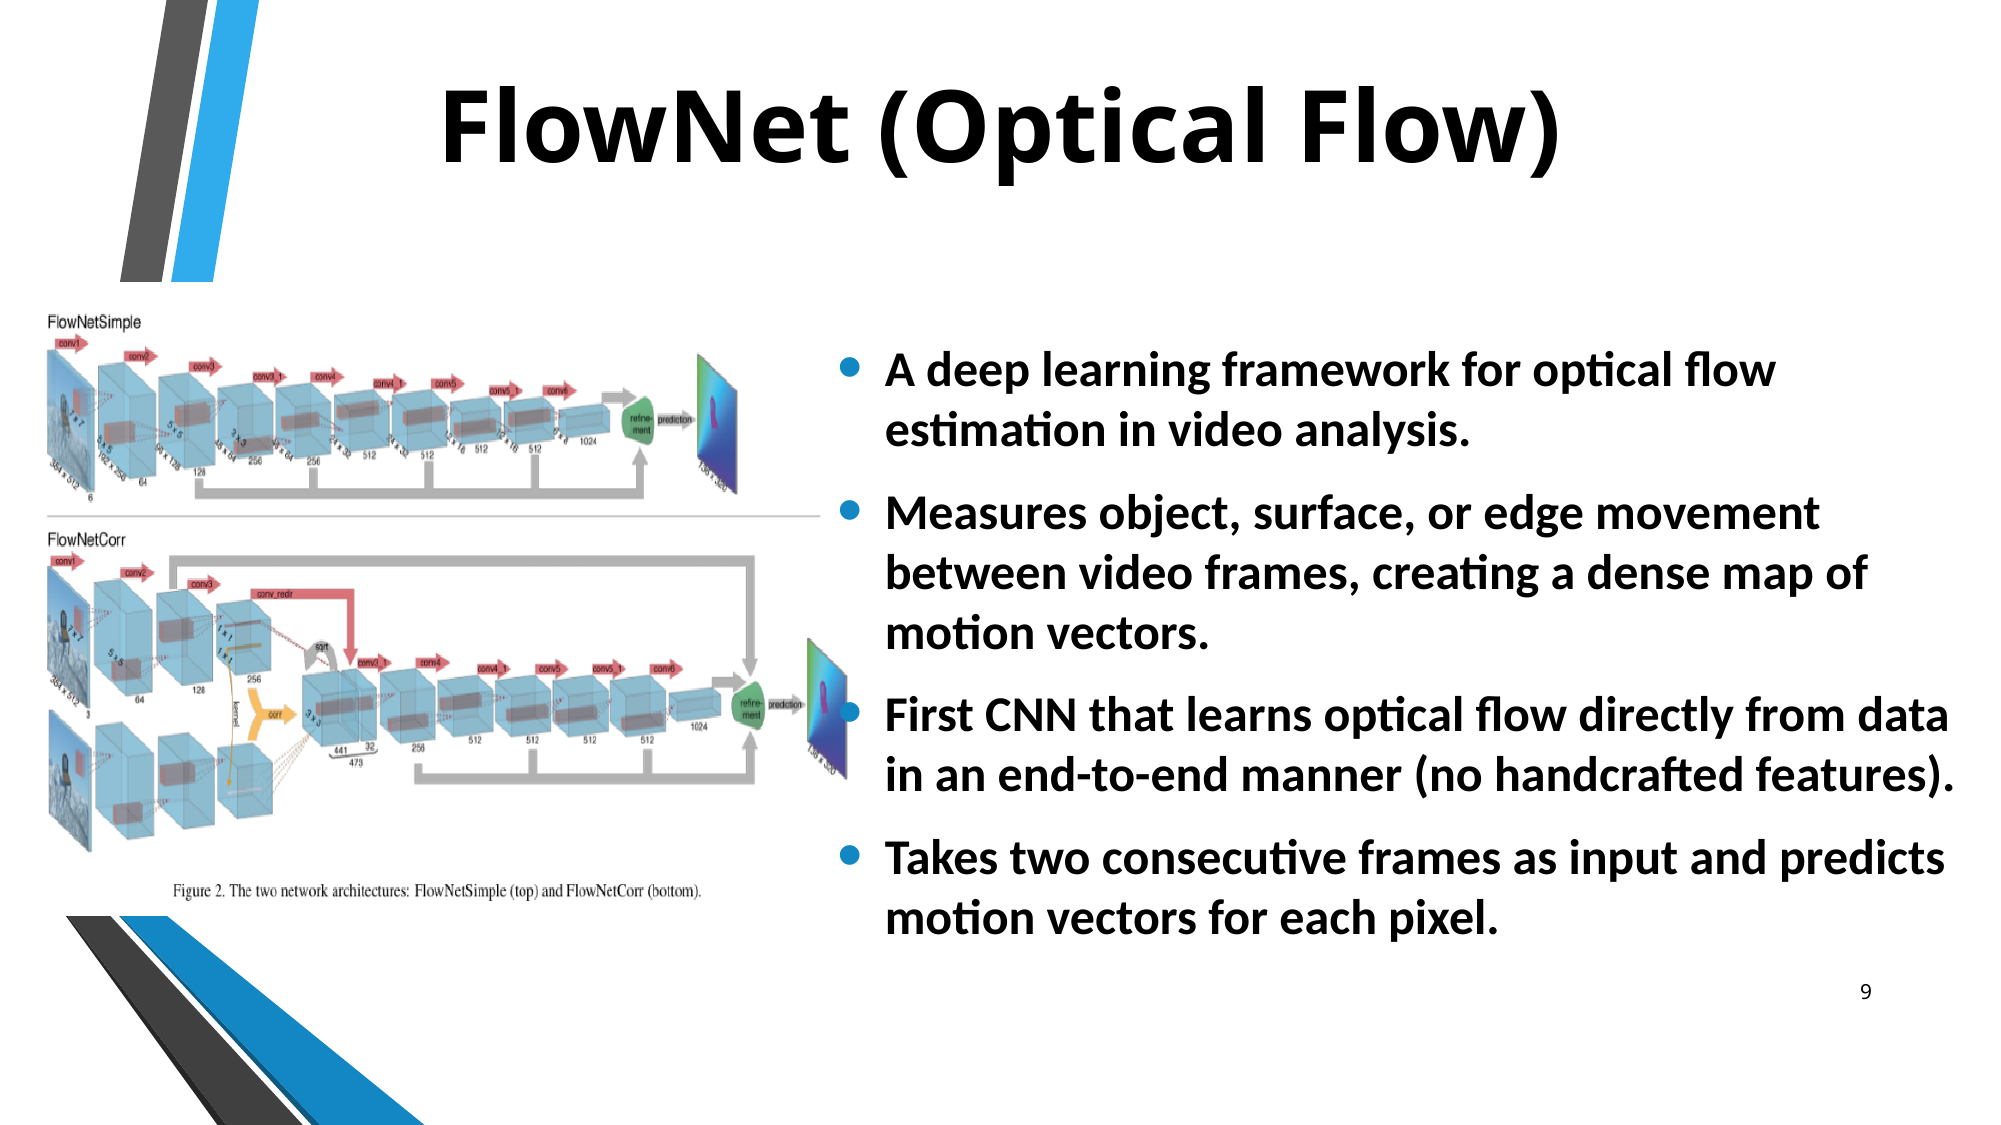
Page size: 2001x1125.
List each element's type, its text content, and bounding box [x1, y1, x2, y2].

list A deep learning framework for optical flow estimation in video analysis. Measures object, surface, or edge movement between video frames, creating a dense map of motion vectors. First CNN that learns optical flow directly from data in an end-to-end manner (no handcrafted features). Takes two consecutive frames as input and predicts motion vectors for each pixel. [822, 283, 2000, 998]
title FlowNet (Optical Flow) [178, 44, 1822, 202]
picture [0, 282, 916, 916]
slide_number 9 [1796, 962, 1887, 1023]
